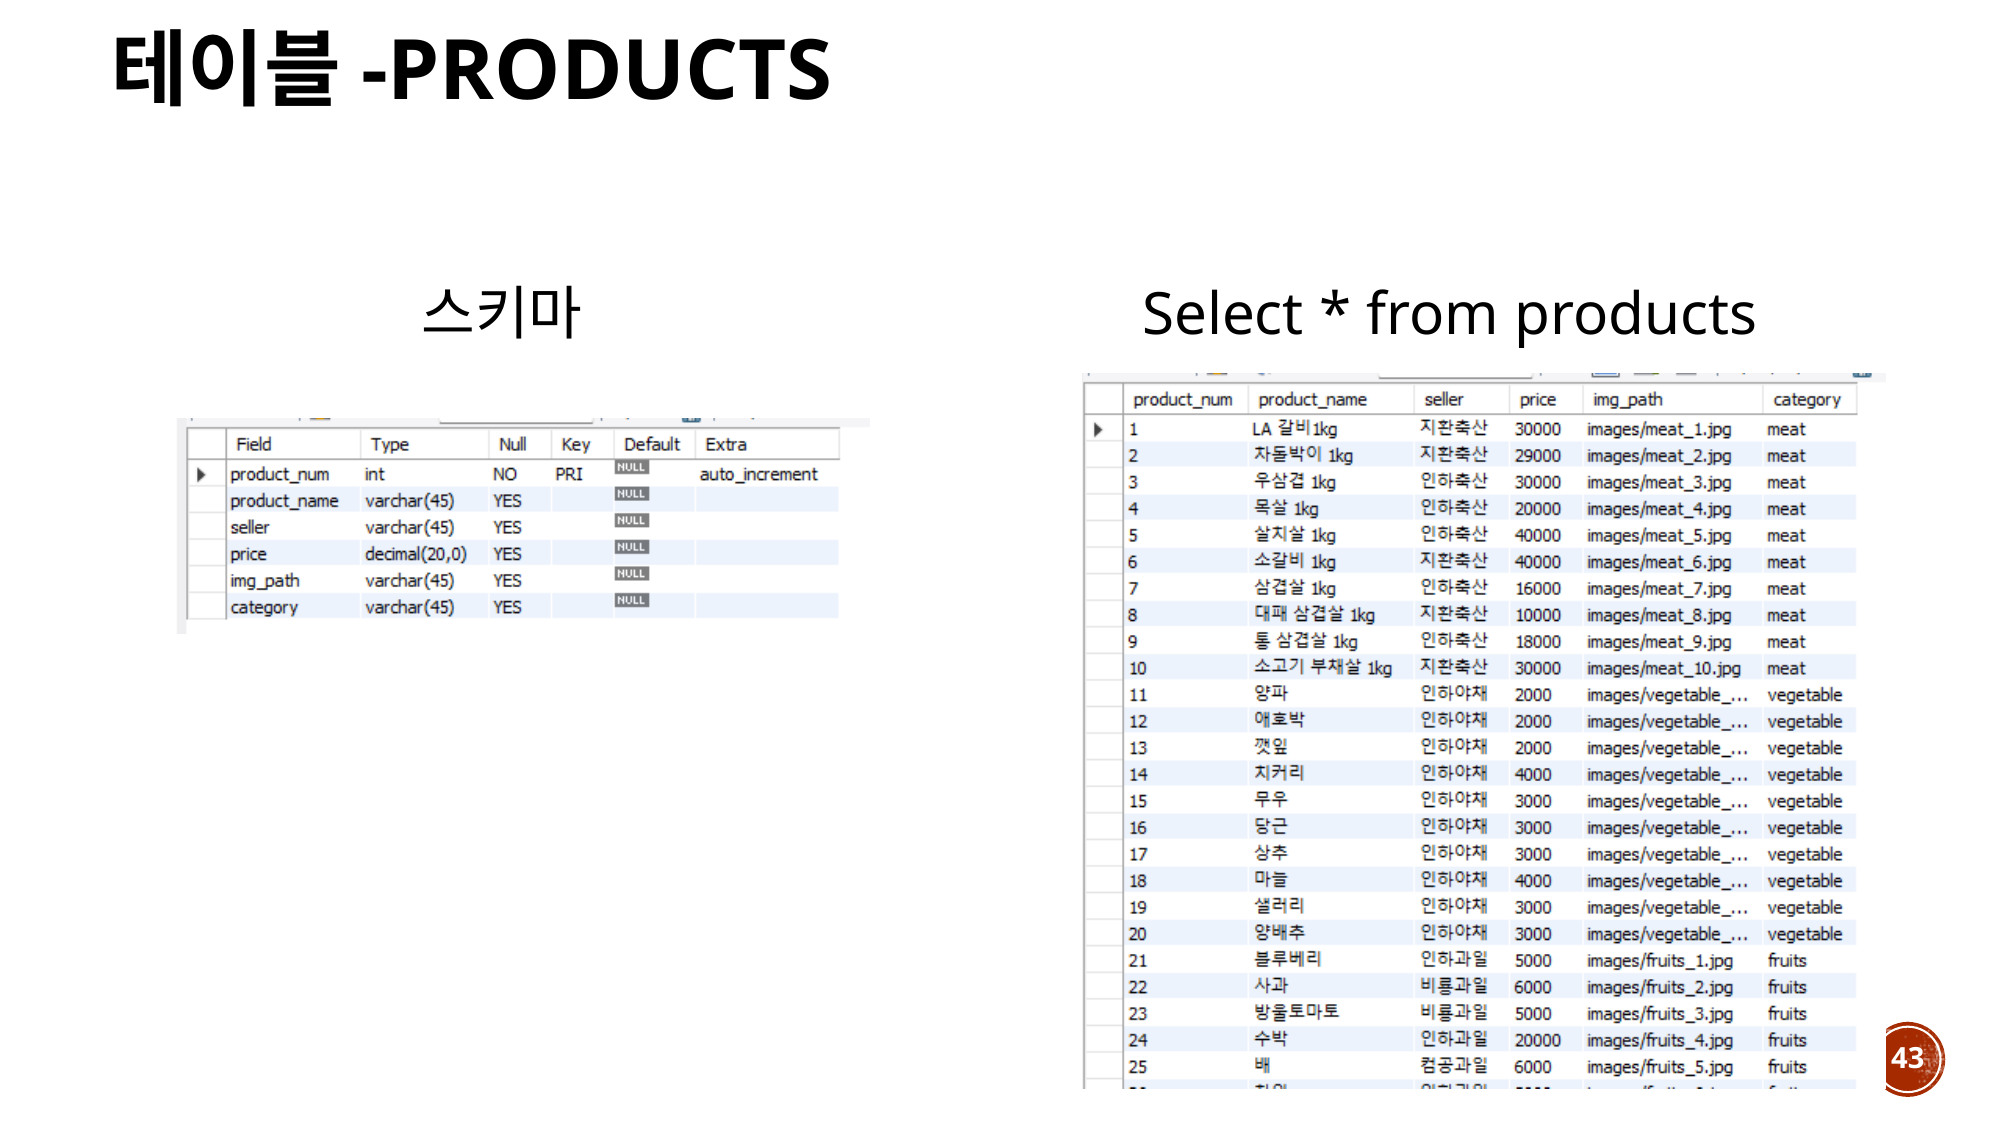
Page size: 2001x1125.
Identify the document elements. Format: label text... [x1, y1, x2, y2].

text_box 테이블-products [96, 0, 1747, 205]
slide_number 43 [1887, 1028, 1961, 1089]
text_box Select * from products [1082, 268, 1818, 354]
picture [171, 418, 870, 634]
text_box 스키마 [134, 268, 870, 354]
picture [1082, 373, 1886, 1089]
